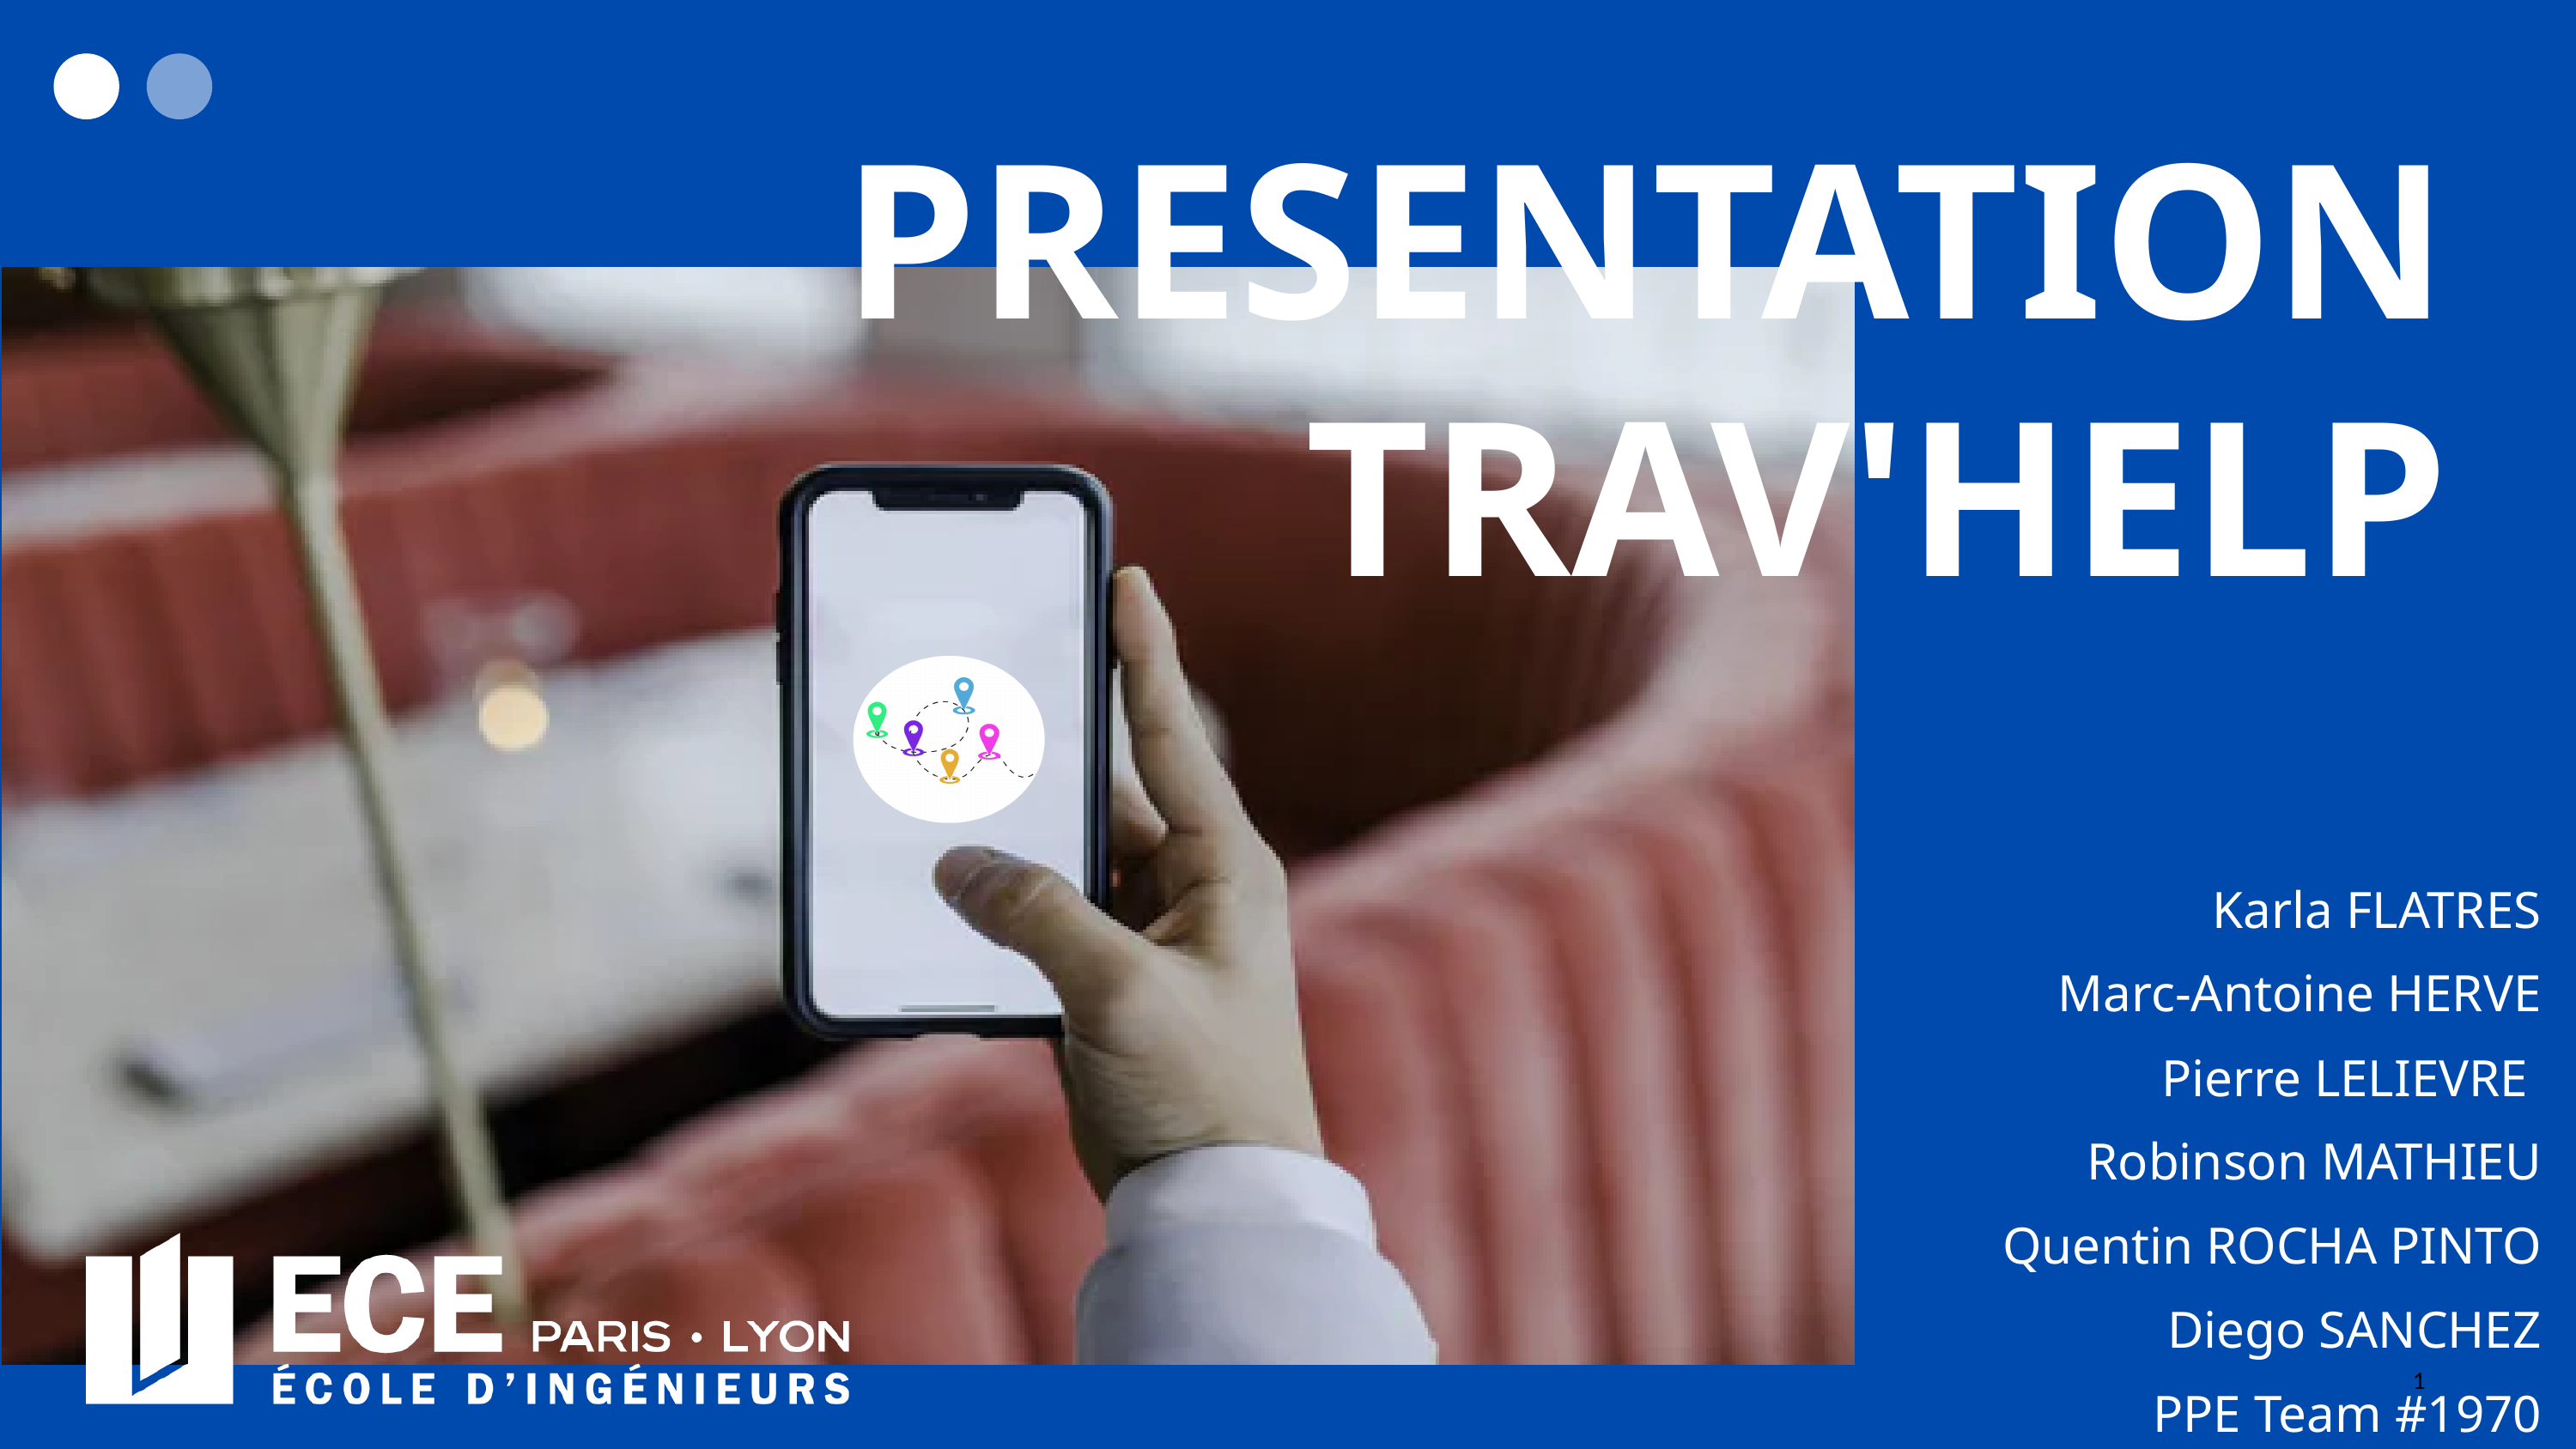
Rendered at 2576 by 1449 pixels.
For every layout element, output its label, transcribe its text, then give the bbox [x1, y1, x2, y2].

text_box [146, 53, 213, 120]
text_box PRESENTATION TRAV'HELP [440, 104, 2449, 545]
text_box Karla FLATRES Marc-Antoine HERVE Pierre LELIEVRE Robinson MATHIEU Quentin ROCHA PINTO Diego SANCHEZ PPE Team #1970 [1856, 853, 2542, 1351]
picture [2, 266, 1855, 1404]
text_box [53, 53, 119, 120]
